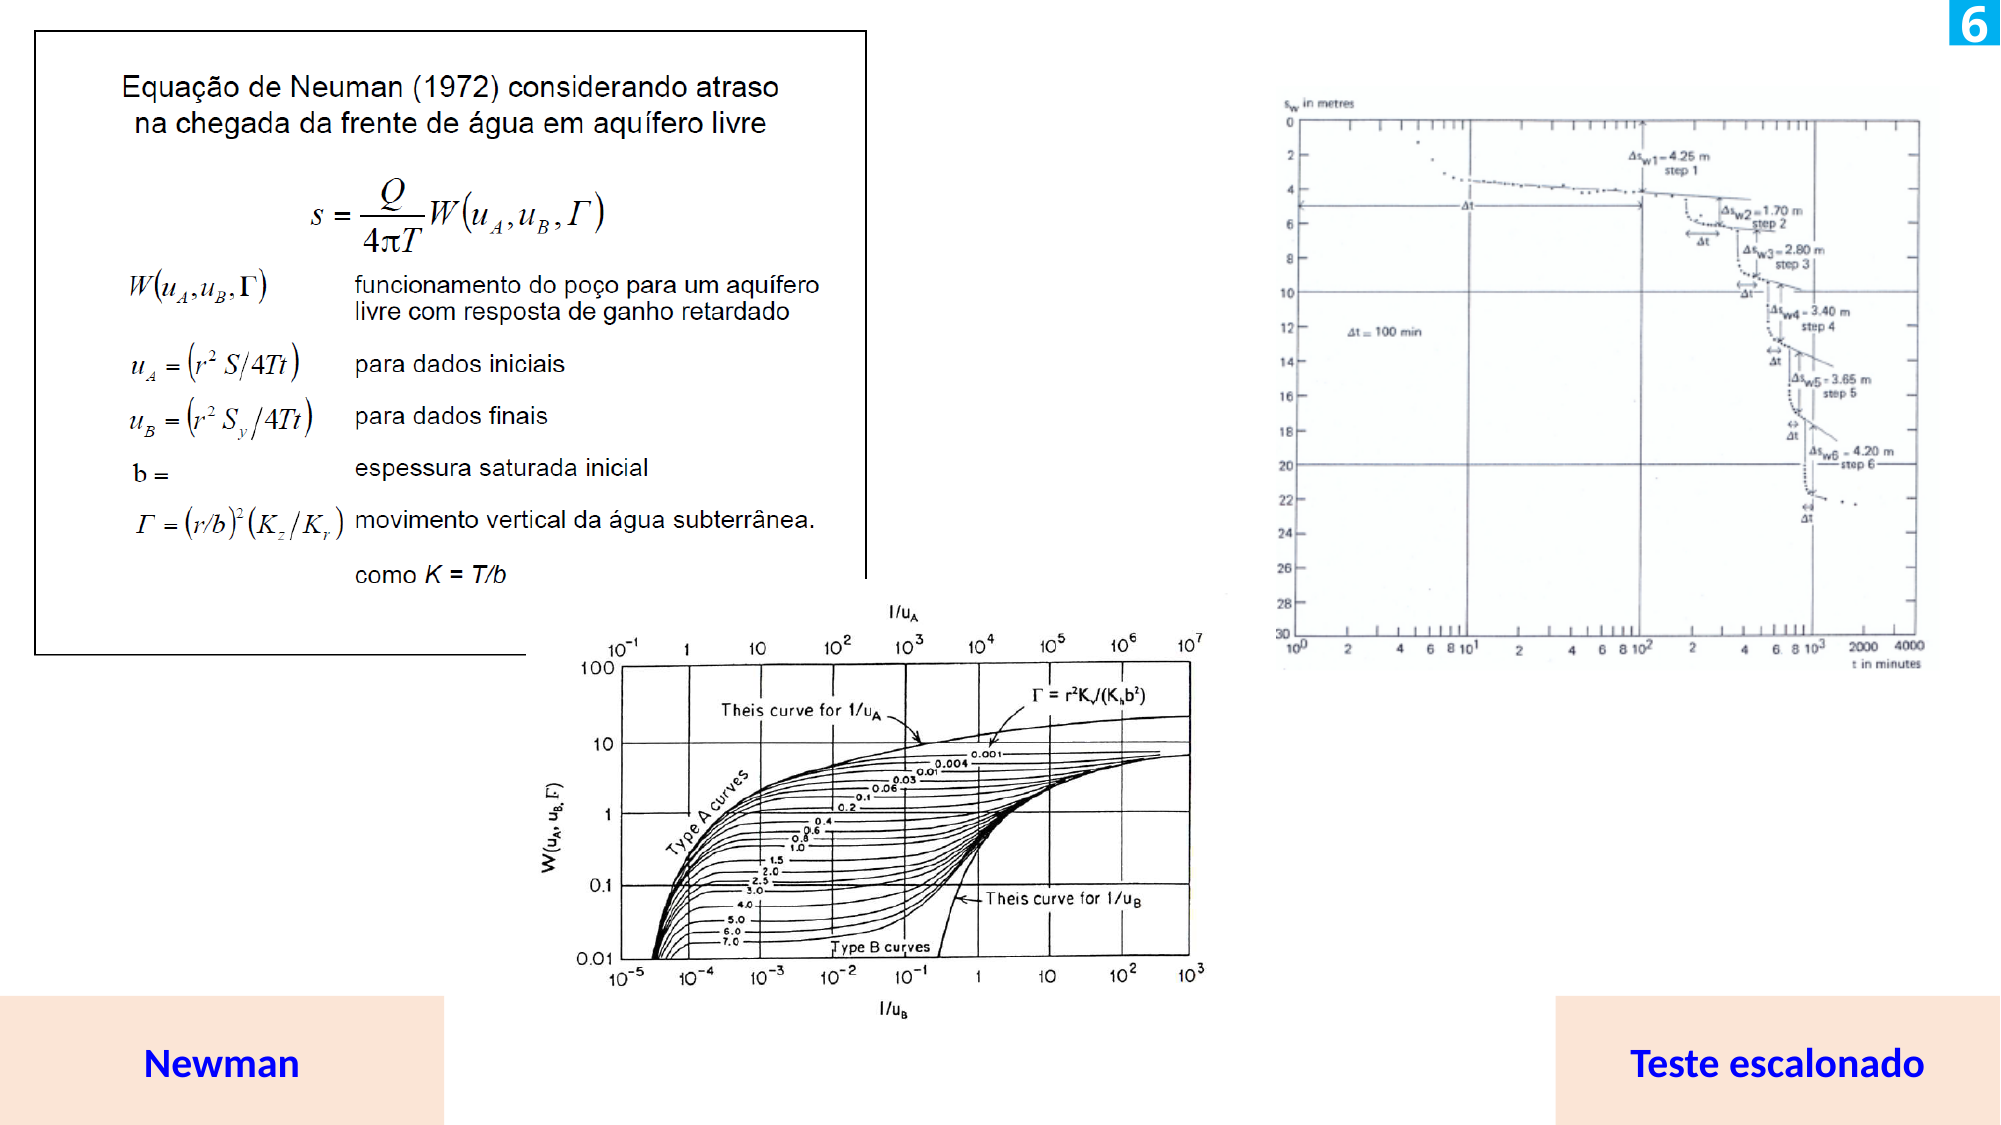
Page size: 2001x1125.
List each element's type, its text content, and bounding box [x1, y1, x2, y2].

text_box Newman [0, 995, 445, 1125]
picture [1275, 85, 1950, 692]
picture [31, 22, 1241, 1029]
text_box 6 [1949, 0, 2000, 46]
text_box Teste escalonado [1555, 995, 2000, 1125]
